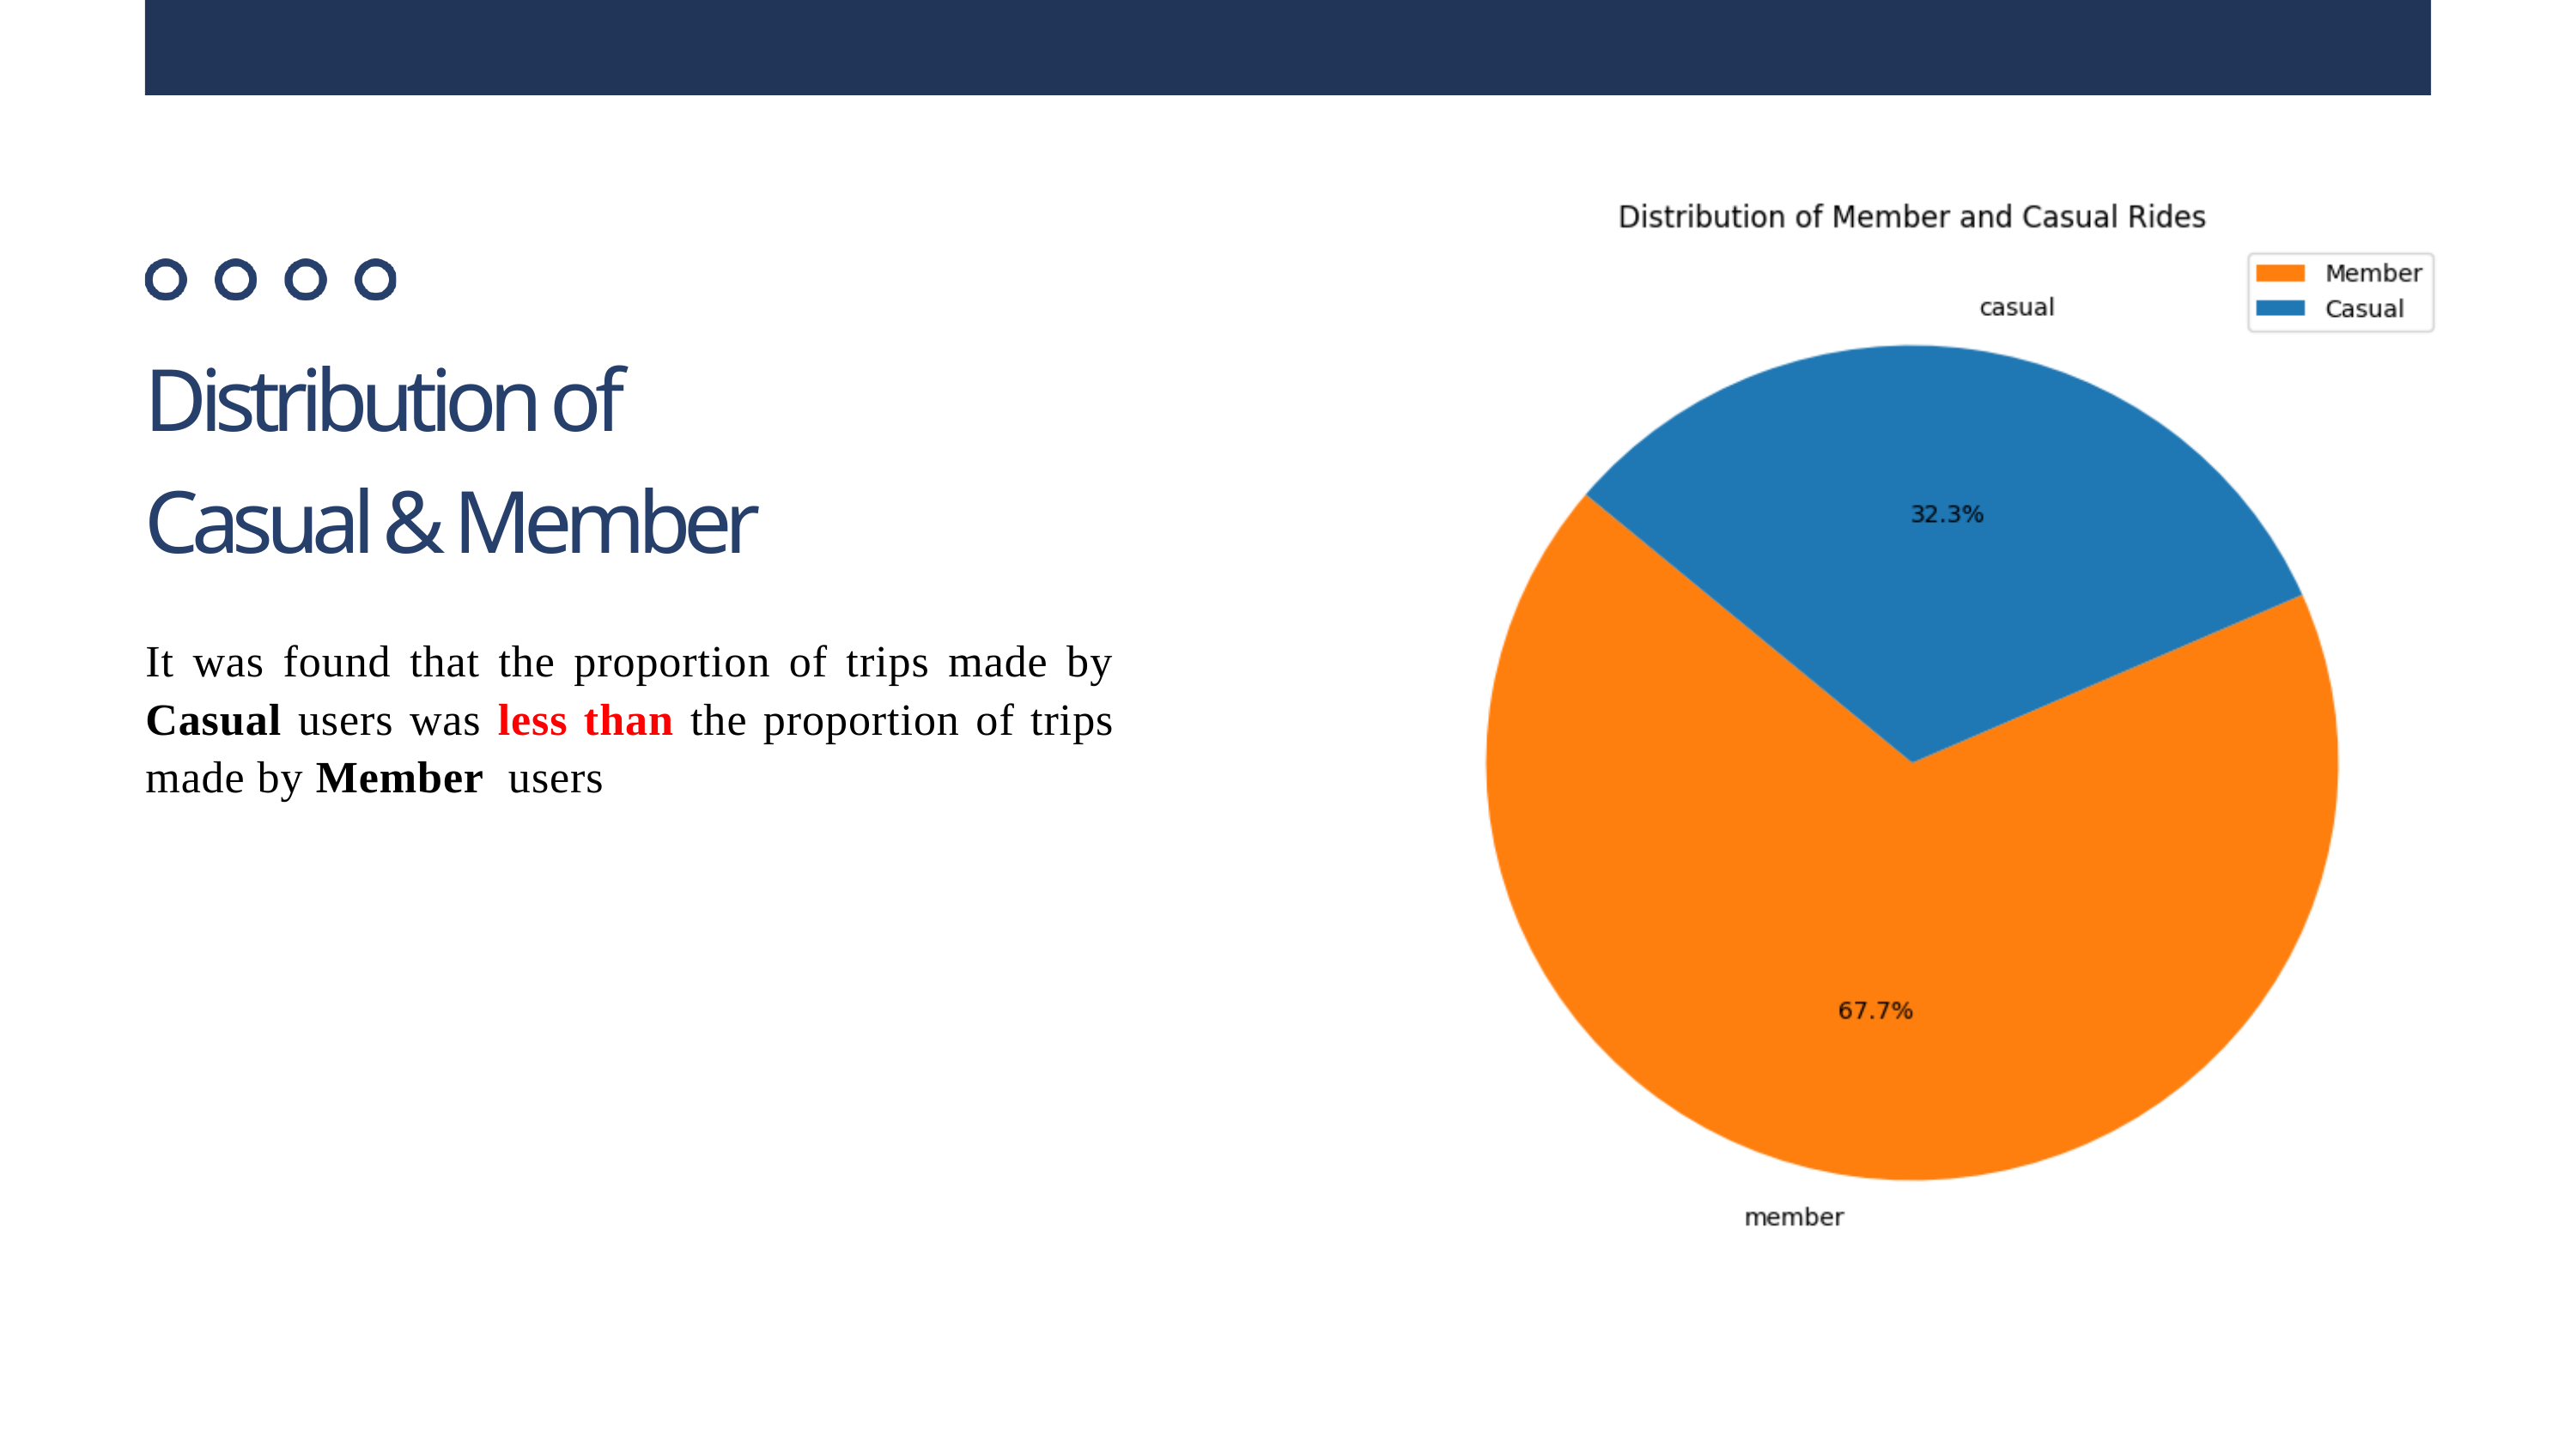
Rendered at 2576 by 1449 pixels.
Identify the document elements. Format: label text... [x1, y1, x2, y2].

text_box [144, 0, 2432, 95]
text_box [144, 258, 397, 300]
text_box It was found that the proportion of trips made by Casual users was less than the proportion of trips made by Member users [107, 627, 1115, 803]
picture [1363, 187, 2464, 1302]
text_box Distribution of Casual & Member [144, 327, 995, 571]
